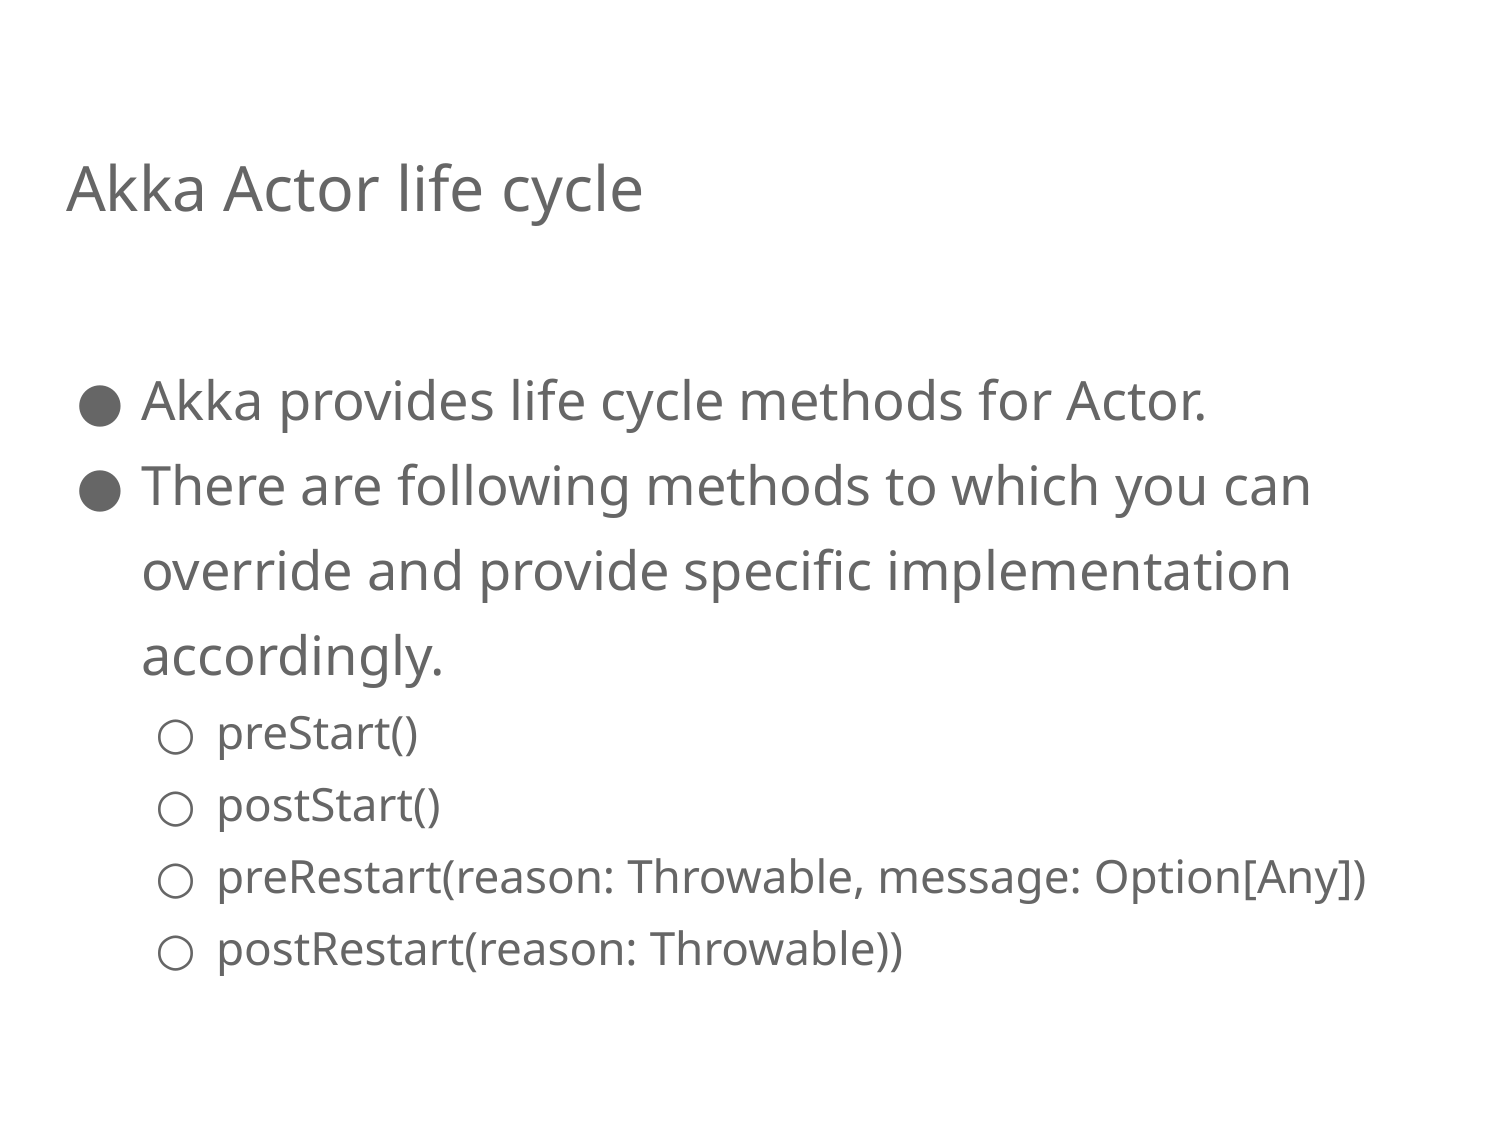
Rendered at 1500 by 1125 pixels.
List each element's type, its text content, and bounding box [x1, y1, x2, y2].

list Akka provides life cycle methods for Actor. There are following methods to which you can override and provide specific implementation accordingly. preStart() postStart() preRestart(reason: Throwable, message: Option[Any]) postRestart(reason: Throwable)) [51, 336, 1449, 1125]
title Akka Actor life cycle [51, 129, 1449, 297]
